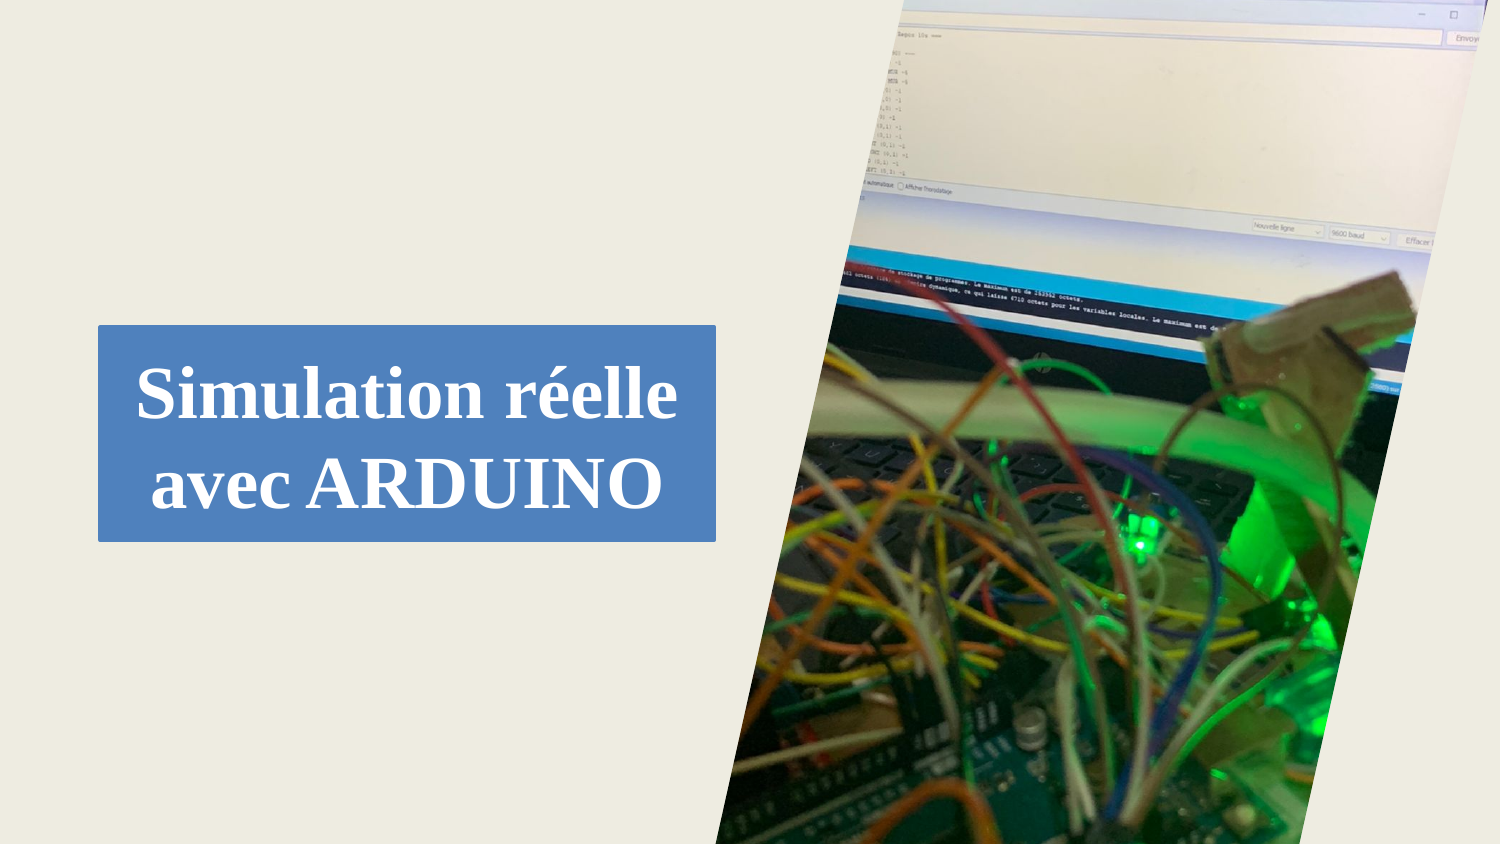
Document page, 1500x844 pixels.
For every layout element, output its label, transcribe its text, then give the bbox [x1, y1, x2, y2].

picture [714, 0, 1500, 844]
text_box Simulation réelle avec ARDUINO [98, 325, 708, 542]
